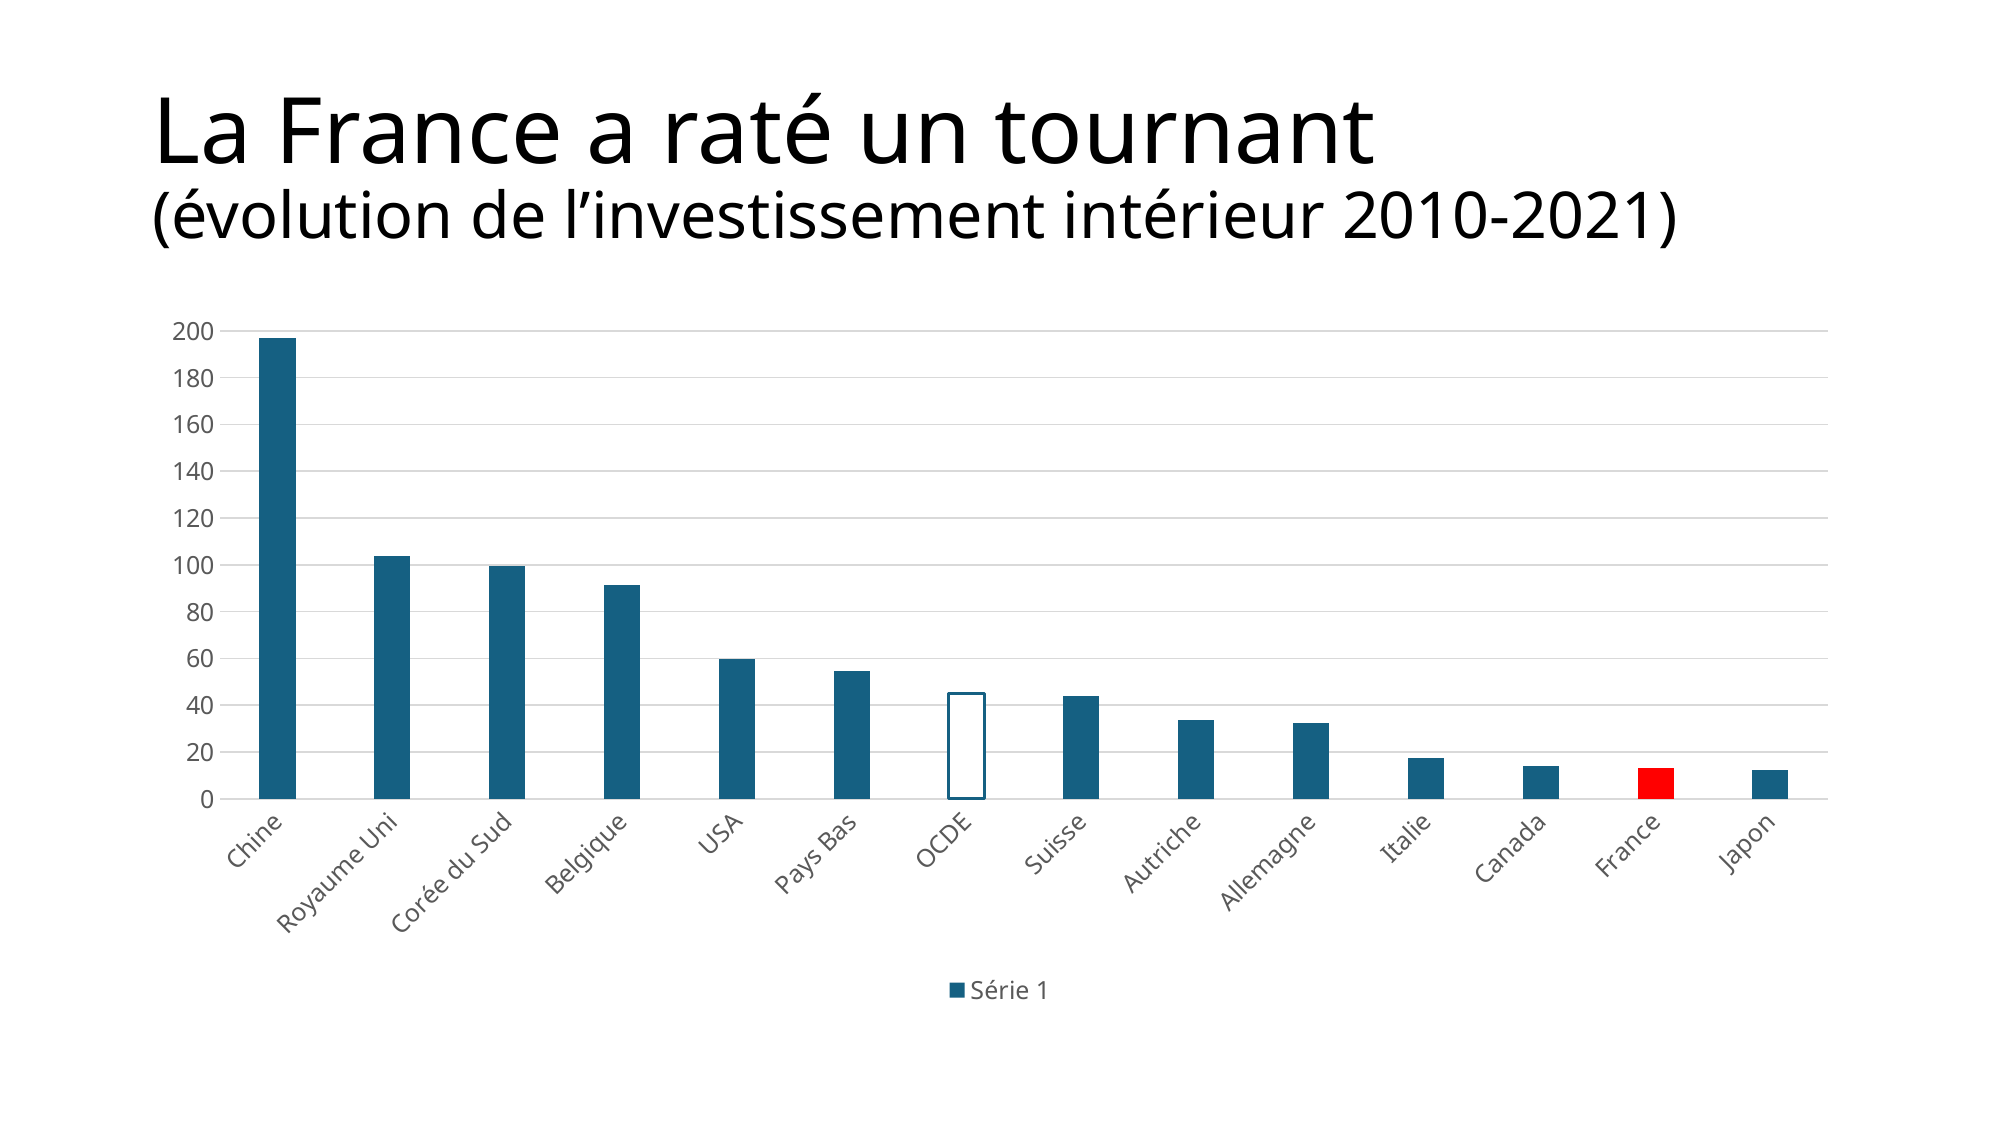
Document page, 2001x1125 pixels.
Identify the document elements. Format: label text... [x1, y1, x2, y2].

chart [136, 298, 1863, 1014]
title La France a raté un tournant (évolution de l’investissement intérieur 2010-2021) [137, 59, 1863, 278]
